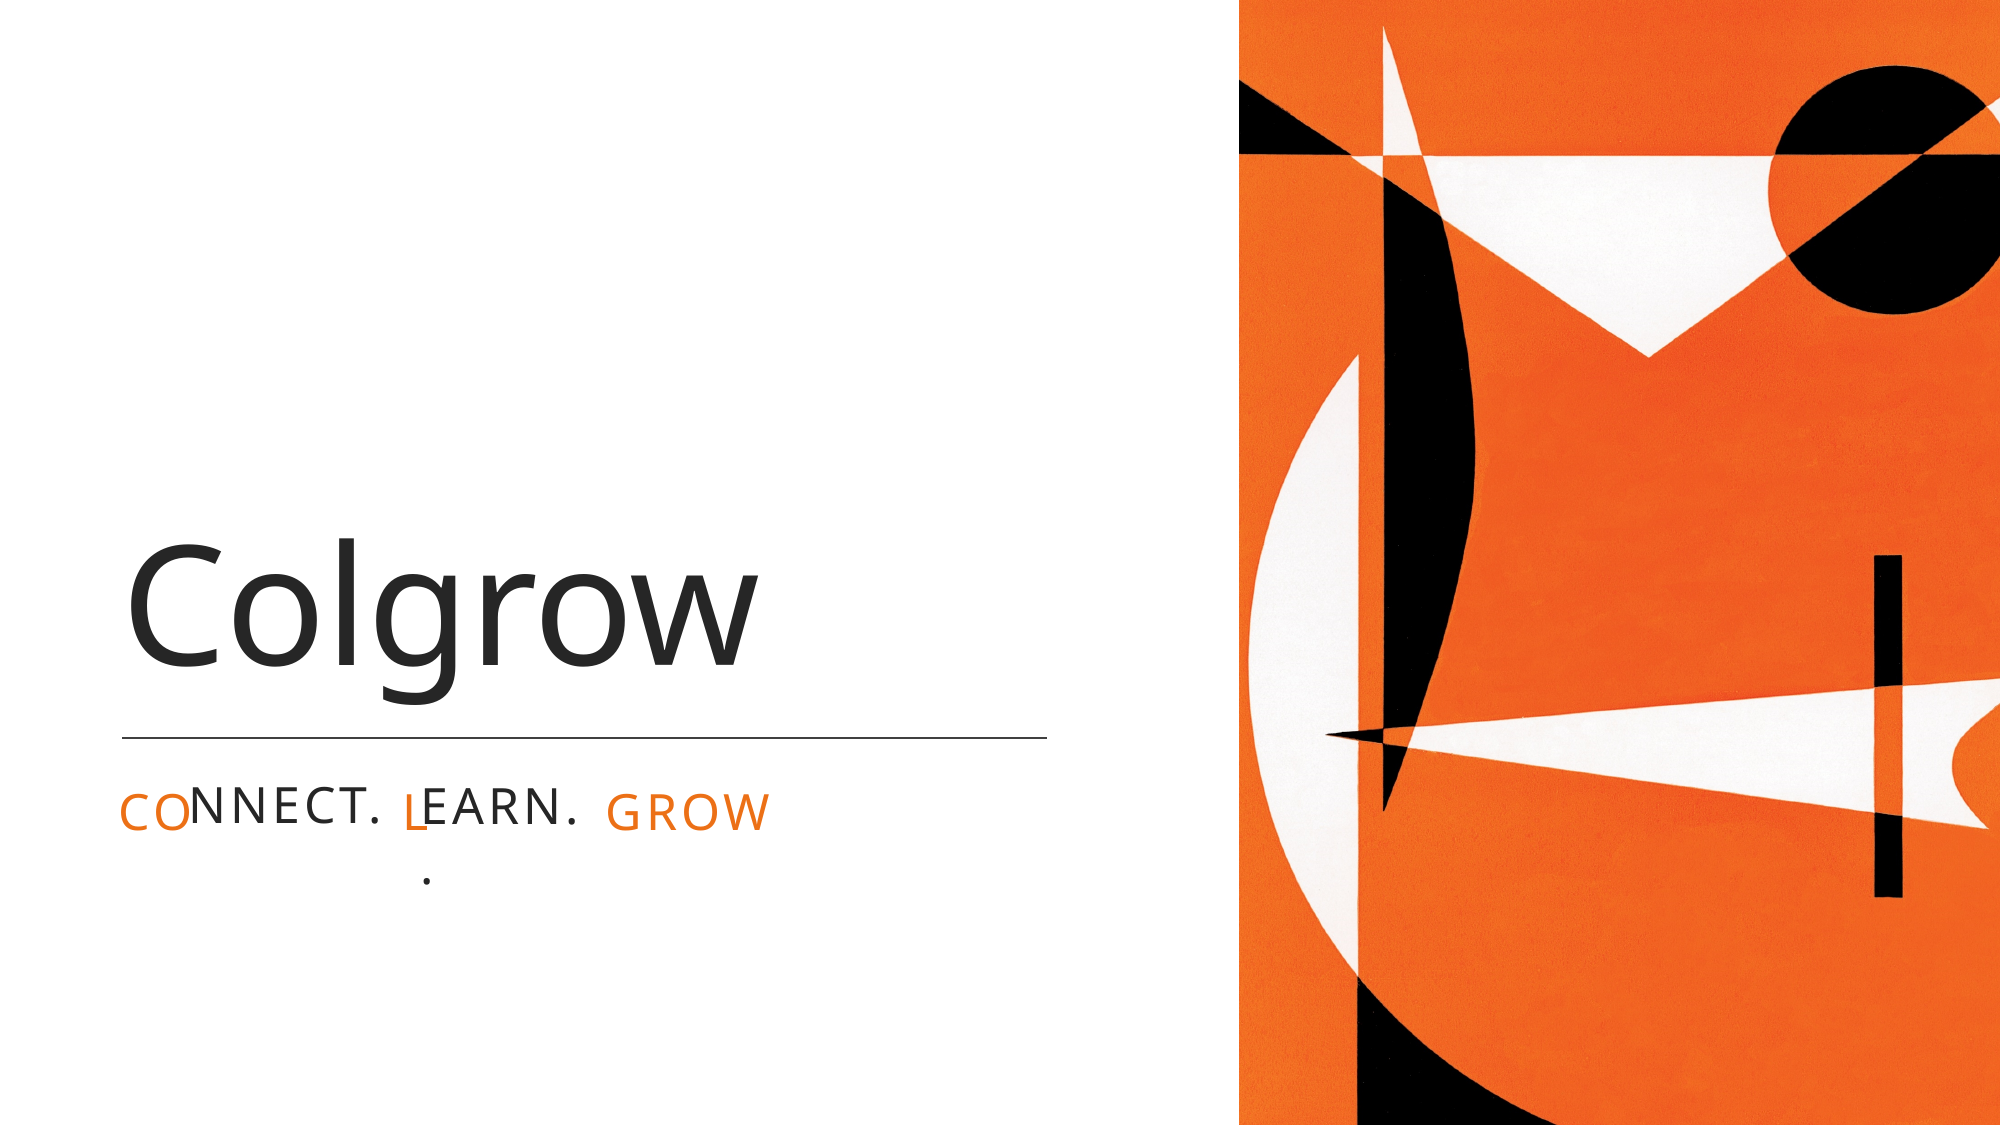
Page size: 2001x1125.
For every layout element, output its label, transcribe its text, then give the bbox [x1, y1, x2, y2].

subtitle Co L grow [103, 766, 1133, 935]
text_box EARN. . [405, 766, 783, 902]
text_box [0, 0, 1237, 1125]
title Colgrow [106, 104, 1133, 710]
picture [1239, 0, 2000, 1125]
text_box NNECT. [173, 766, 405, 842]
